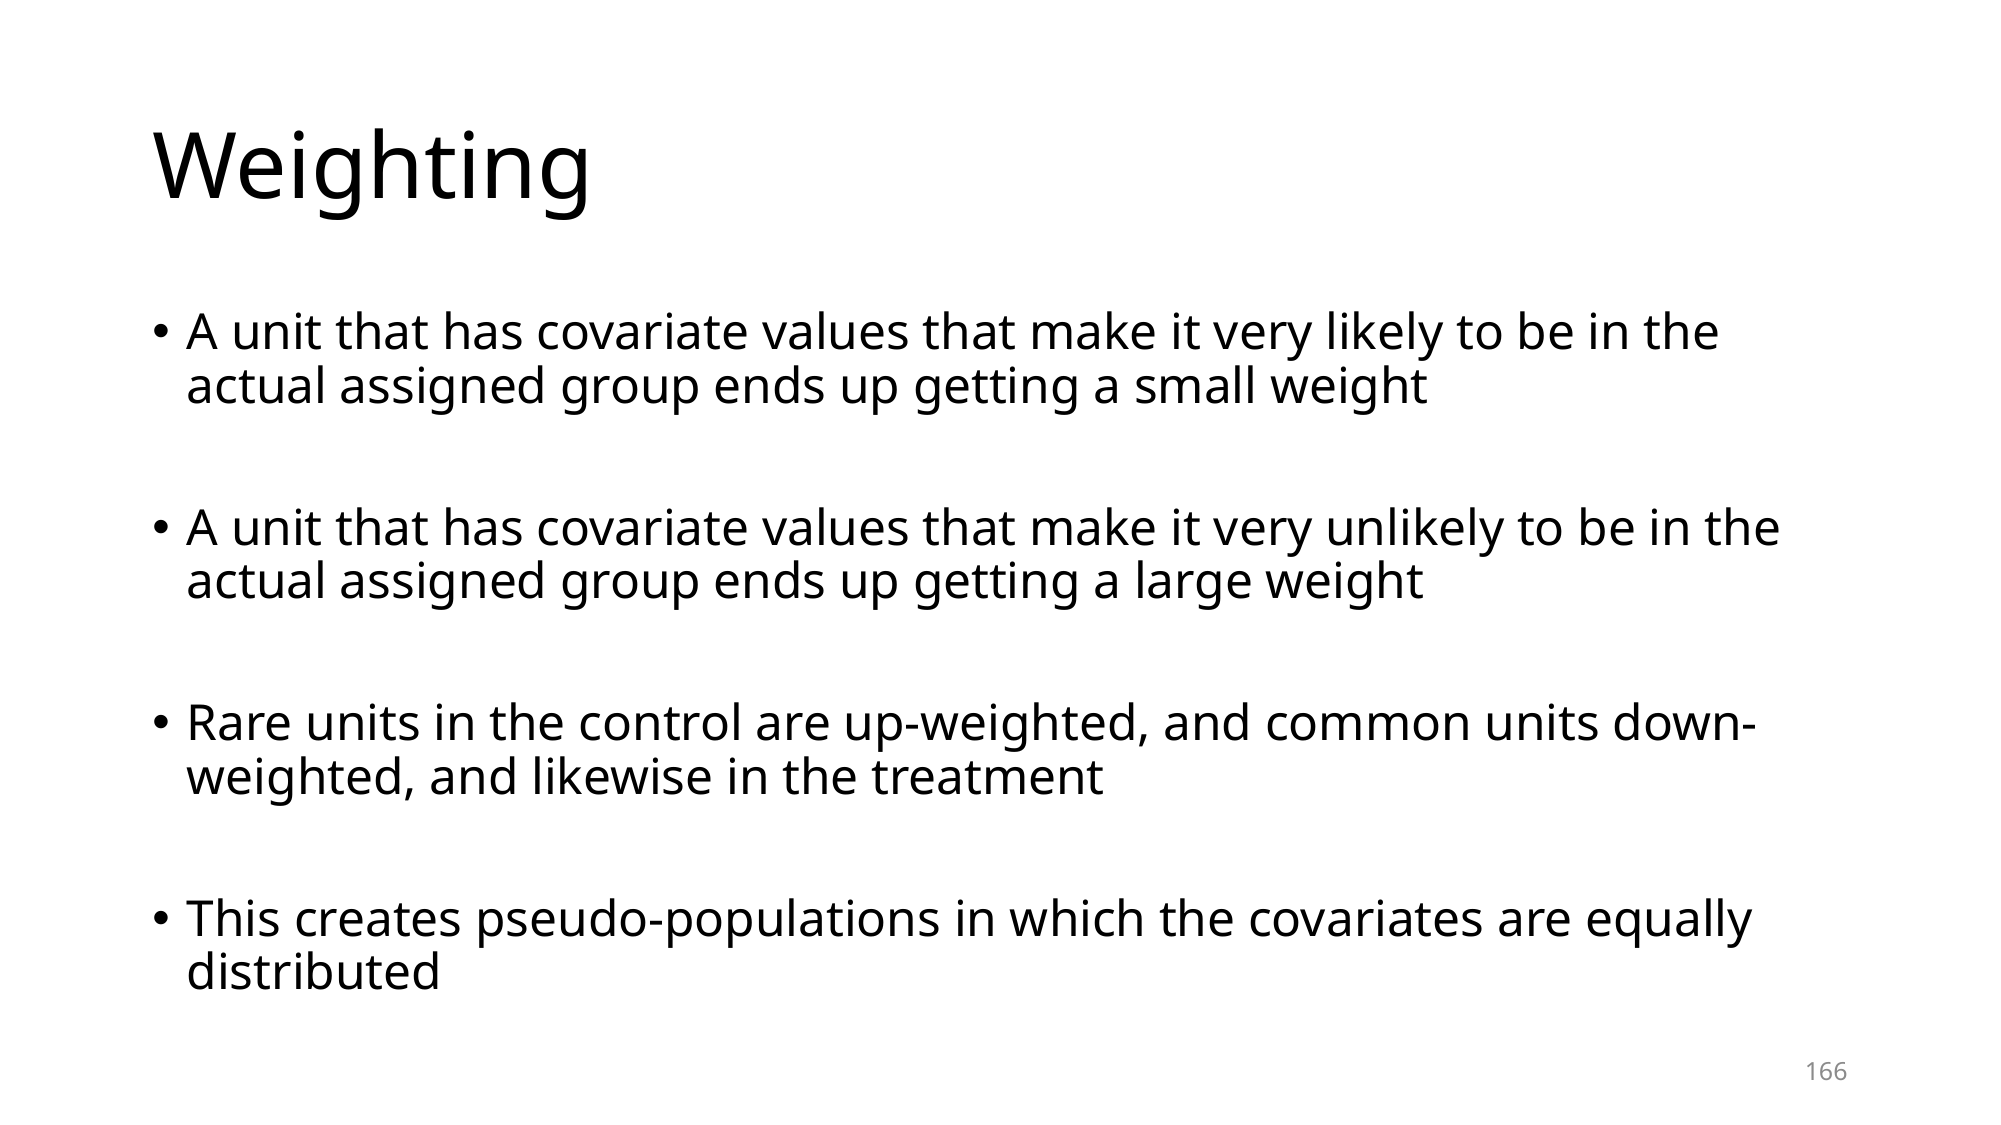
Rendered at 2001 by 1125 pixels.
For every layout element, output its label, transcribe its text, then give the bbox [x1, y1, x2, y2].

list A unit that has covariate values that make it very likely to be in the actual assigned group ends up getting a small weight A unit that has covariate values that make it very unlikely to be in the actual assigned group ends up getting a large weight Rare units in the control are up-weighted, and common units down-weighted, and likewise in the treatment This creates pseudo-populations in which the covariates are equally distributed [137, 299, 1863, 1014]
title Weighting [137, 59, 1863, 278]
slide_number 166 [1412, 1042, 1863, 1103]
